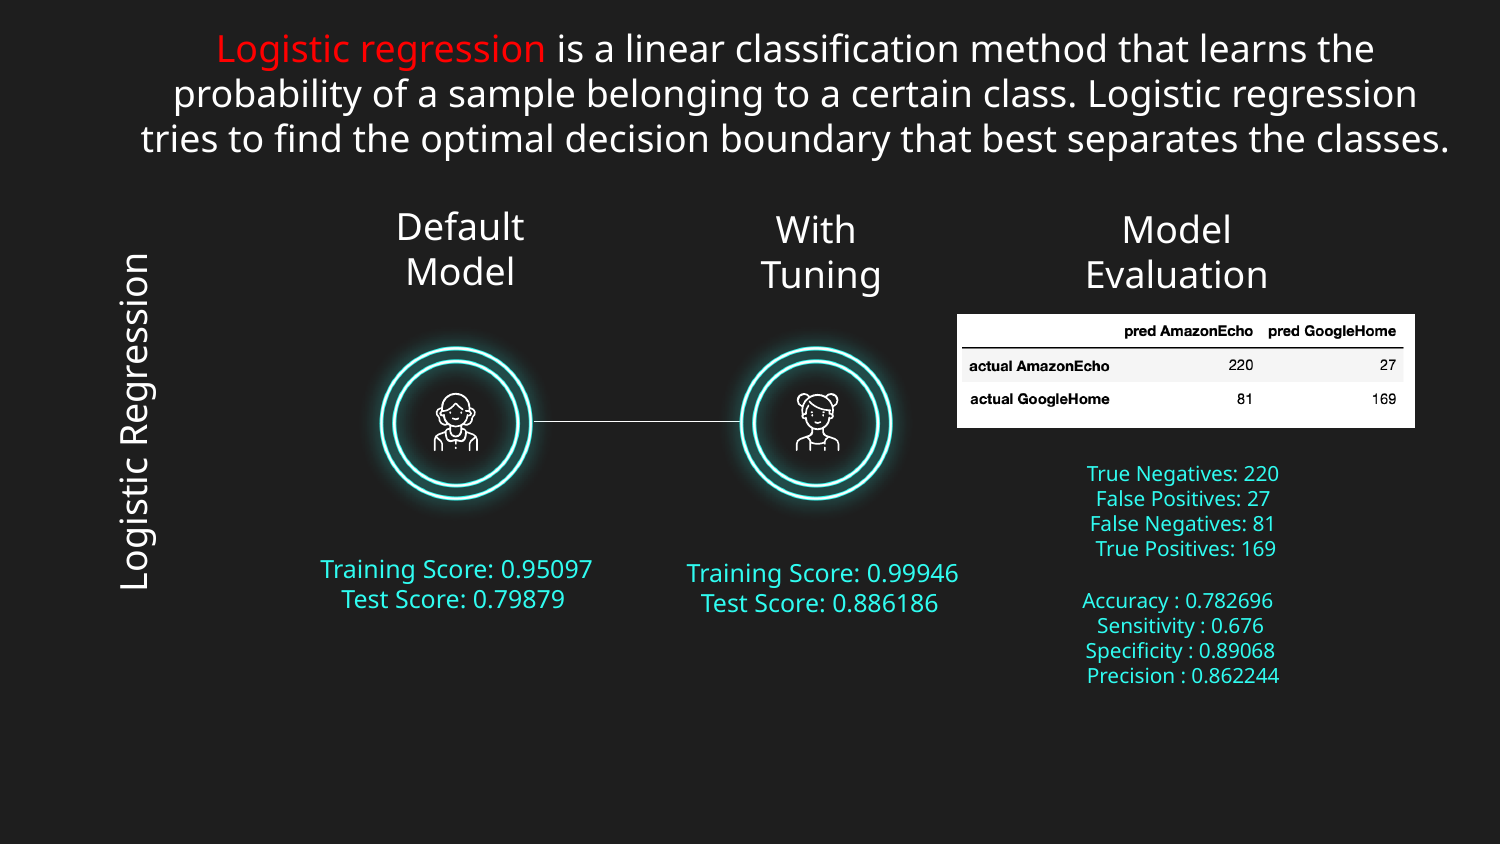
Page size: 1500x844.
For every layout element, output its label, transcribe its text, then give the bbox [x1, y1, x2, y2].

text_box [433, 392, 479, 452]
text_box Training Score: 0.99946 Test Score: 0.886186 [658, 542, 988, 647]
title With Tuning [681, 215, 952, 311]
title Logistic regression is a linear classification method that learns the probability of a sample belonging to a certain class. Logistic regression tries to find the optimal decision boundary that best separates the classes. [116, 36, 1476, 175]
subtitle Training Score: 0.95097 Test Score: 0.79879 [292, 539, 622, 644]
subtitle True Negatives: 220 False Positives: 27 False Negatives: 81 True Positives: 169 [1009, 445, 1363, 550]
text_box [795, 392, 840, 452]
picture [956, 314, 1415, 428]
text_box Accuracy : 0.782696 Sensitivity : 0.676 Specificity : 0.89068 Precision : 0.862244 [973, 572, 1363, 677]
title Model Evaluation [1041, 215, 1313, 311]
title Logistic Regression [79, 122, 185, 723]
text_box Default Model [325, 213, 596, 308]
picture [709, 315, 924, 530]
picture [349, 315, 563, 530]
